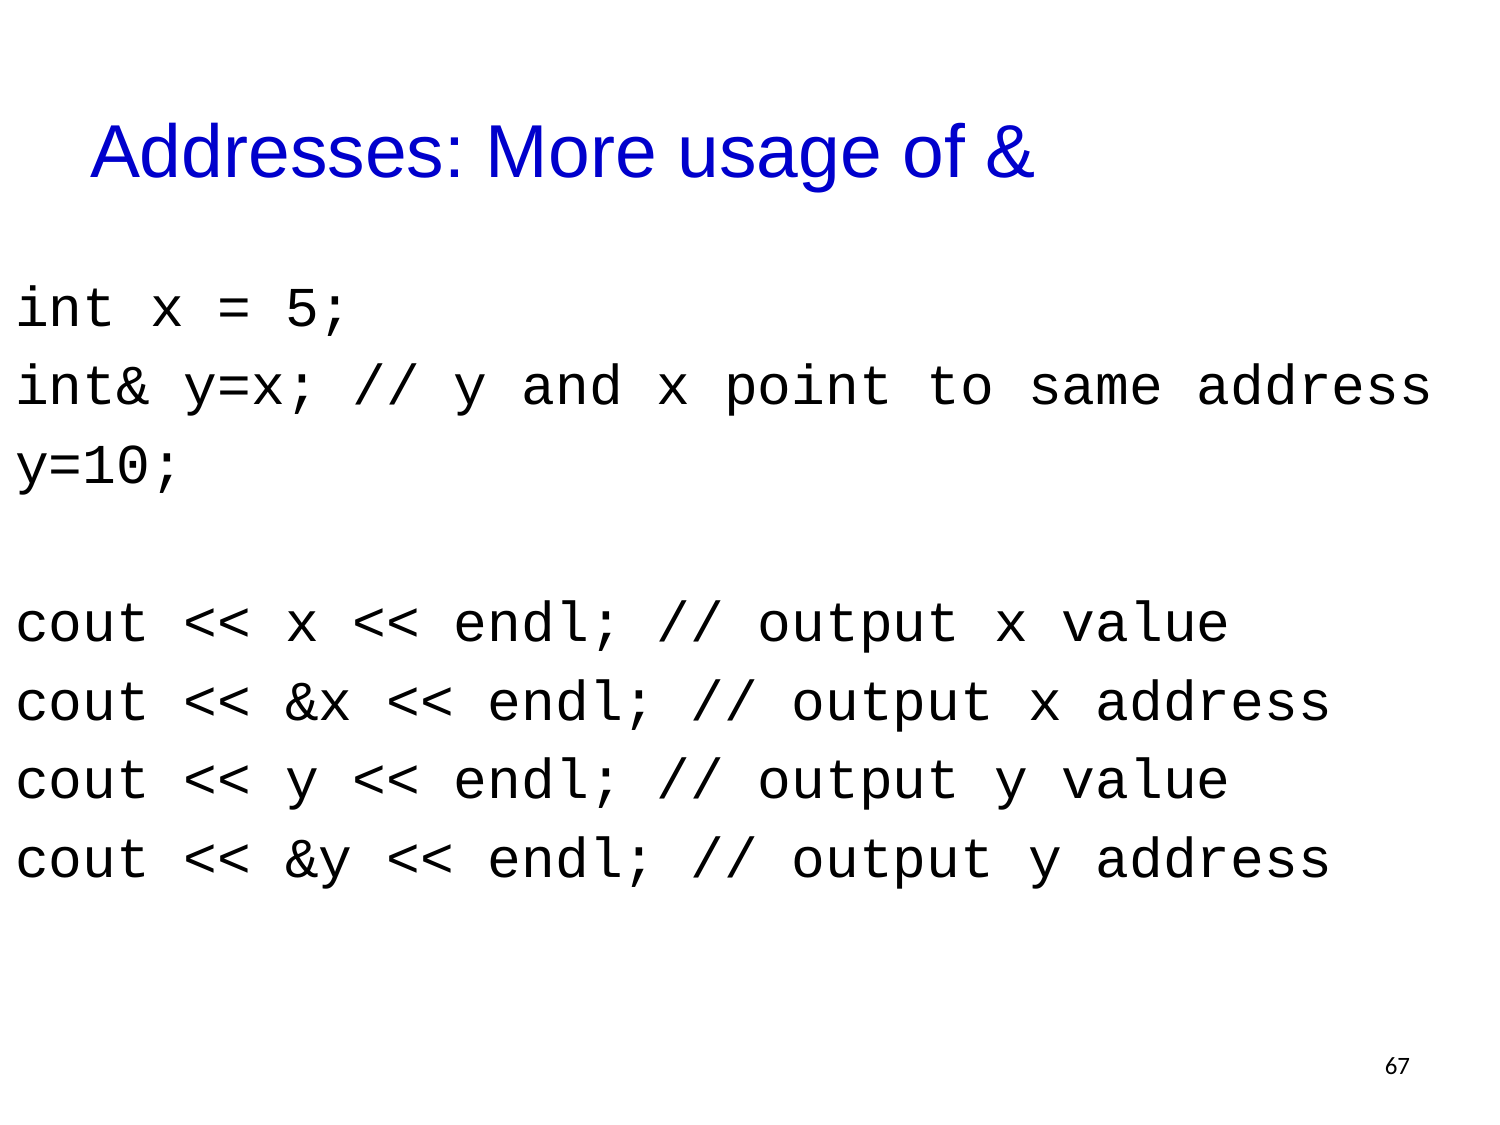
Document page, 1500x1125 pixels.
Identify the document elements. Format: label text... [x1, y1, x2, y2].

list int x = 5; int& y=x; // y and x point to same address y=10; cout << x << endl; // output x value cout << &x << endl; // output x address cout << y << endl; // output y value cout << &y << endl; // output y address [0, 262, 1500, 1006]
title Addresses: More usage of & [74, 12, 1426, 201]
slide_number 67 [1074, 1042, 1425, 1103]
